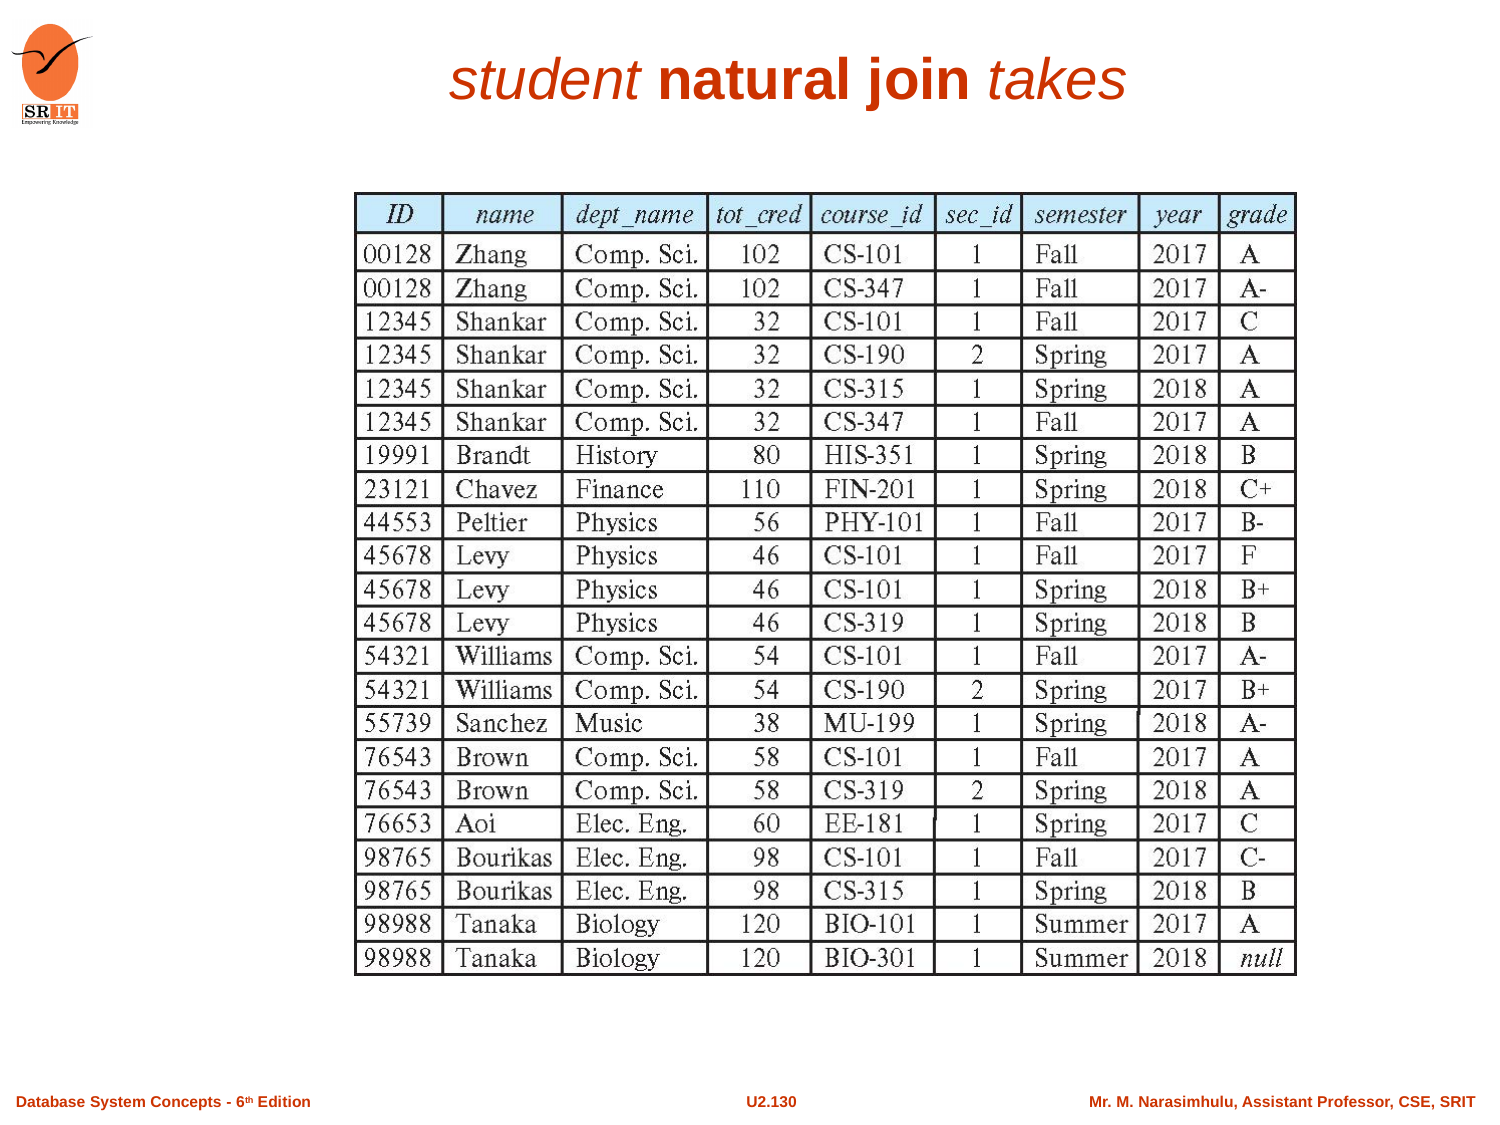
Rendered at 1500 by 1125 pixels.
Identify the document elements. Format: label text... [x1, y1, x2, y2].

picture [11, 19, 93, 128]
picture [354, 192, 1297, 976]
title student natural join takes [125, 18, 1452, 120]
